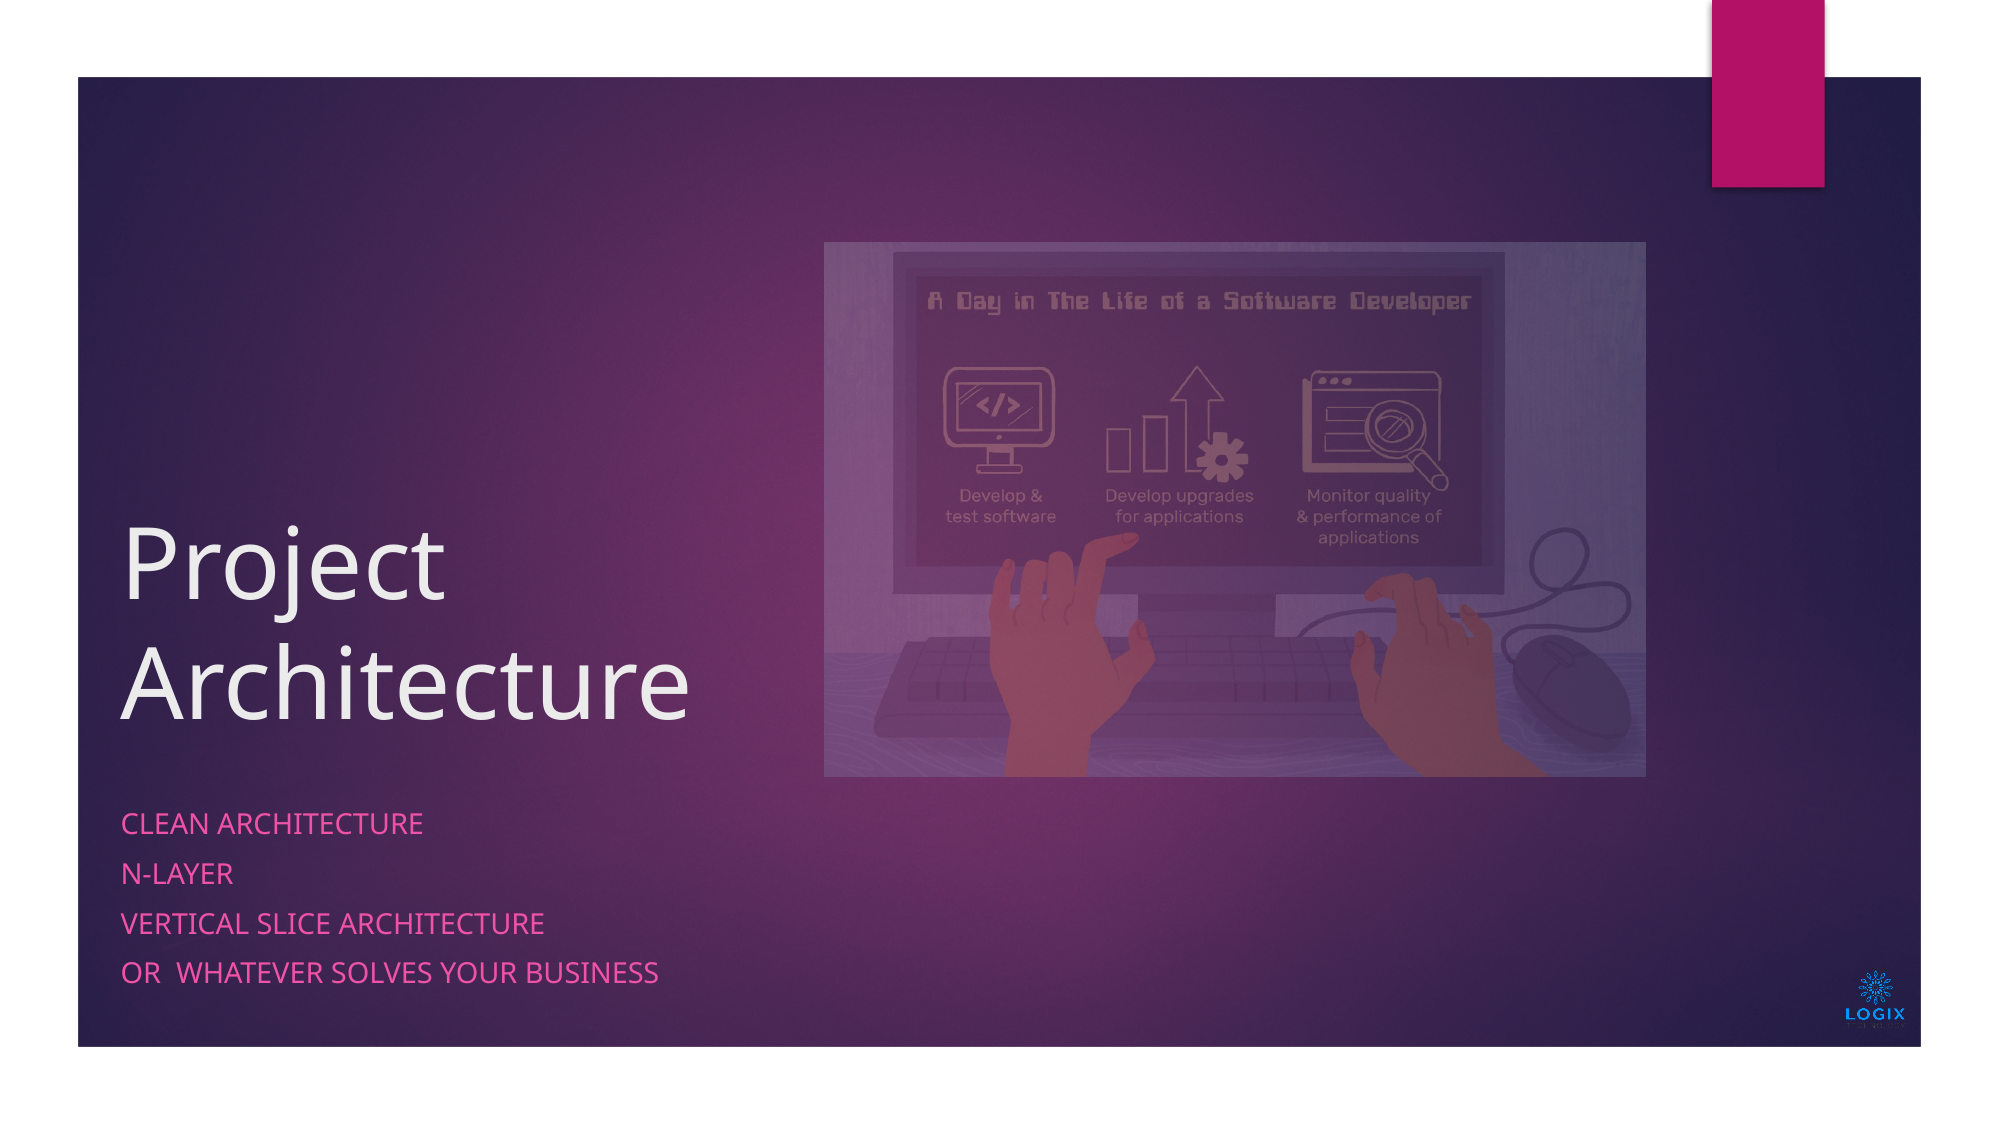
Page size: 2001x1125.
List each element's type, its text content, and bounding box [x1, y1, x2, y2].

subtitle Clean Architecture N-Layer Vertical Slice Architecture Or Whatever solves your business [105, 798, 739, 1000]
picture [1846, 970, 1905, 1029]
title Project Architecture [105, 213, 739, 747]
picture [824, 241, 1647, 777]
